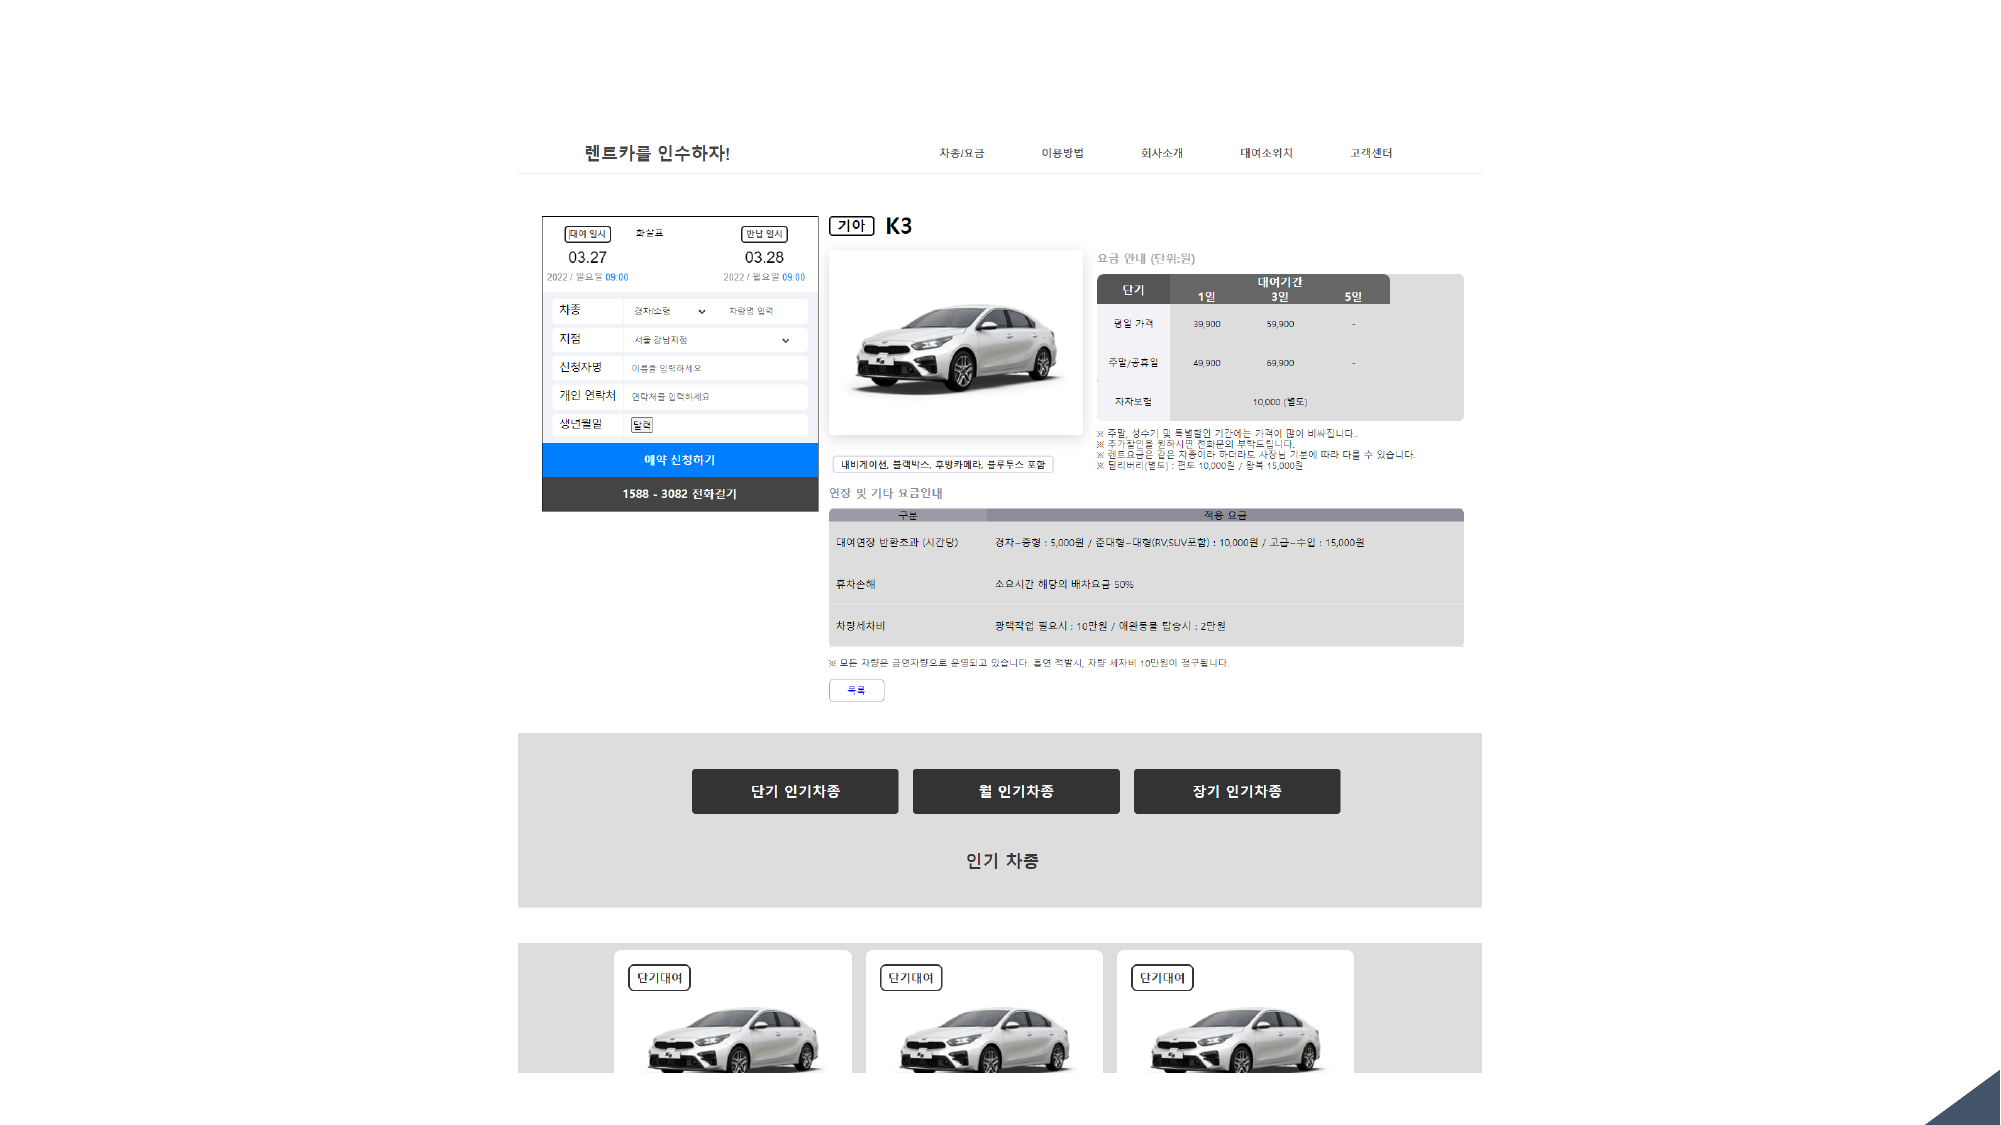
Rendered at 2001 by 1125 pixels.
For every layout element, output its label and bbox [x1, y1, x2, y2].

picture [518, 137, 1482, 1073]
